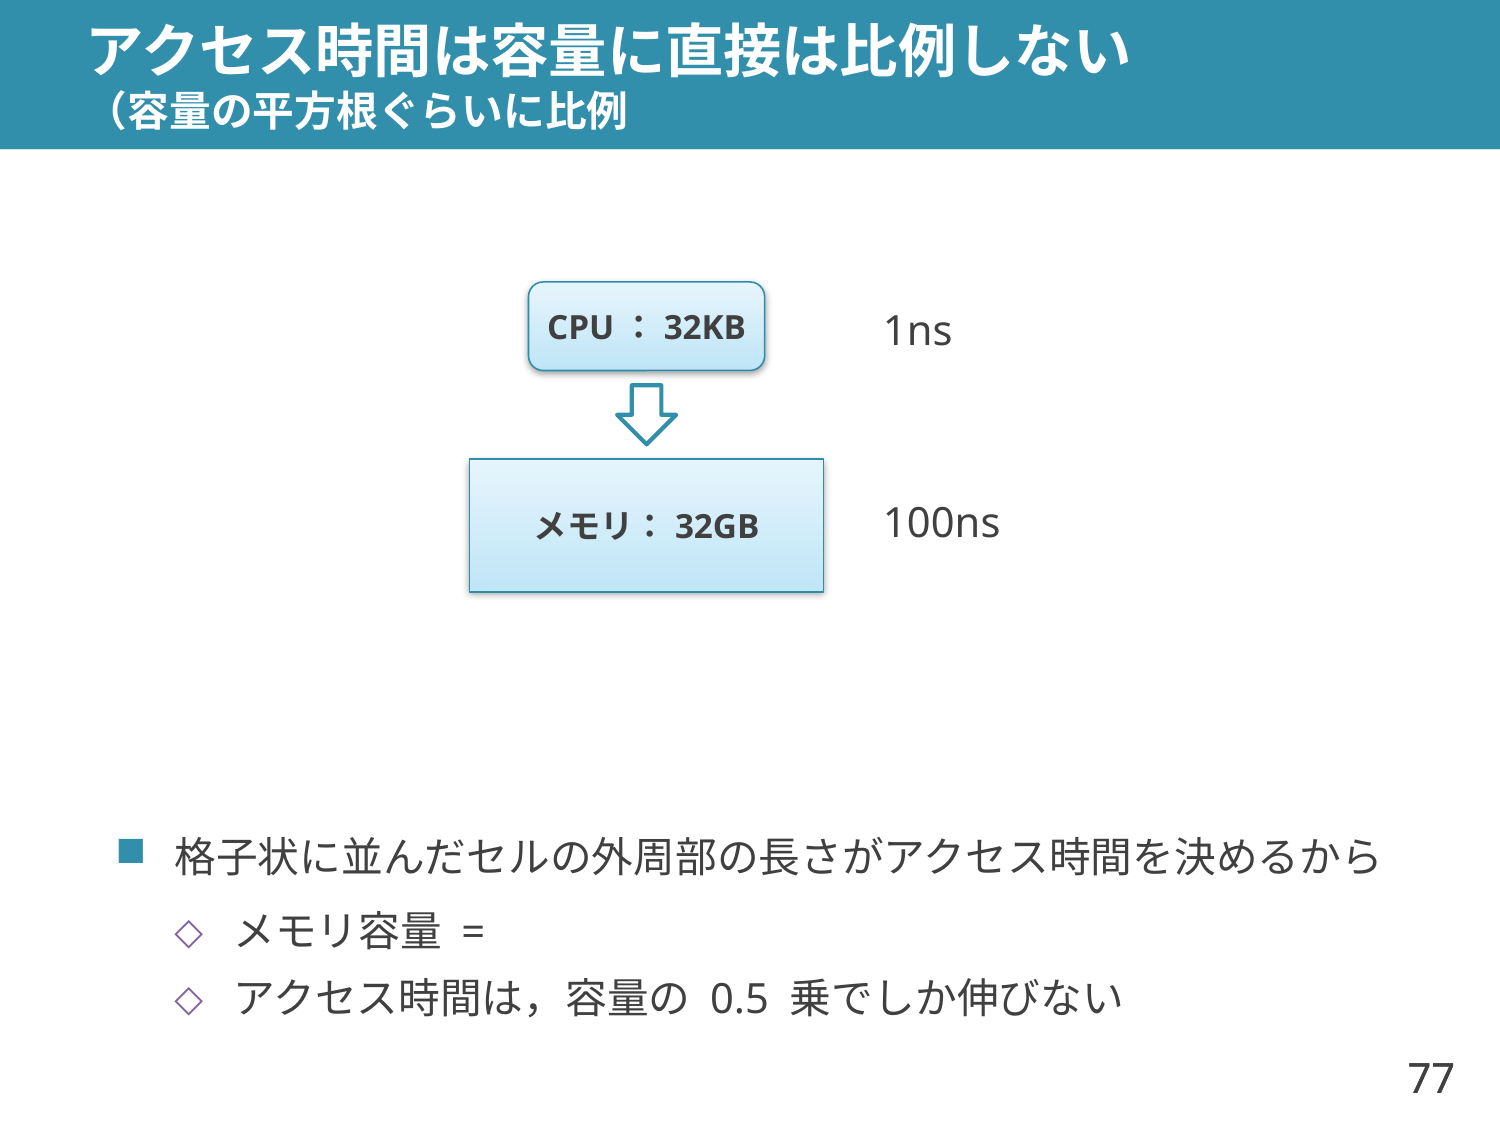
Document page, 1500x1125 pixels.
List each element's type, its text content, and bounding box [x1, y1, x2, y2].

text_box 1ns [868, 296, 938, 363]
title アクセス時間は容量に直接は比例しない （容量の平方根ぐらいに比例 [70, 0, 1500, 150]
text_box CPU：32KB [527, 281, 766, 372]
text_box メモリ：32GB [469, 458, 824, 593]
text_box [615, 383, 679, 447]
text_box 100ns [868, 488, 938, 555]
